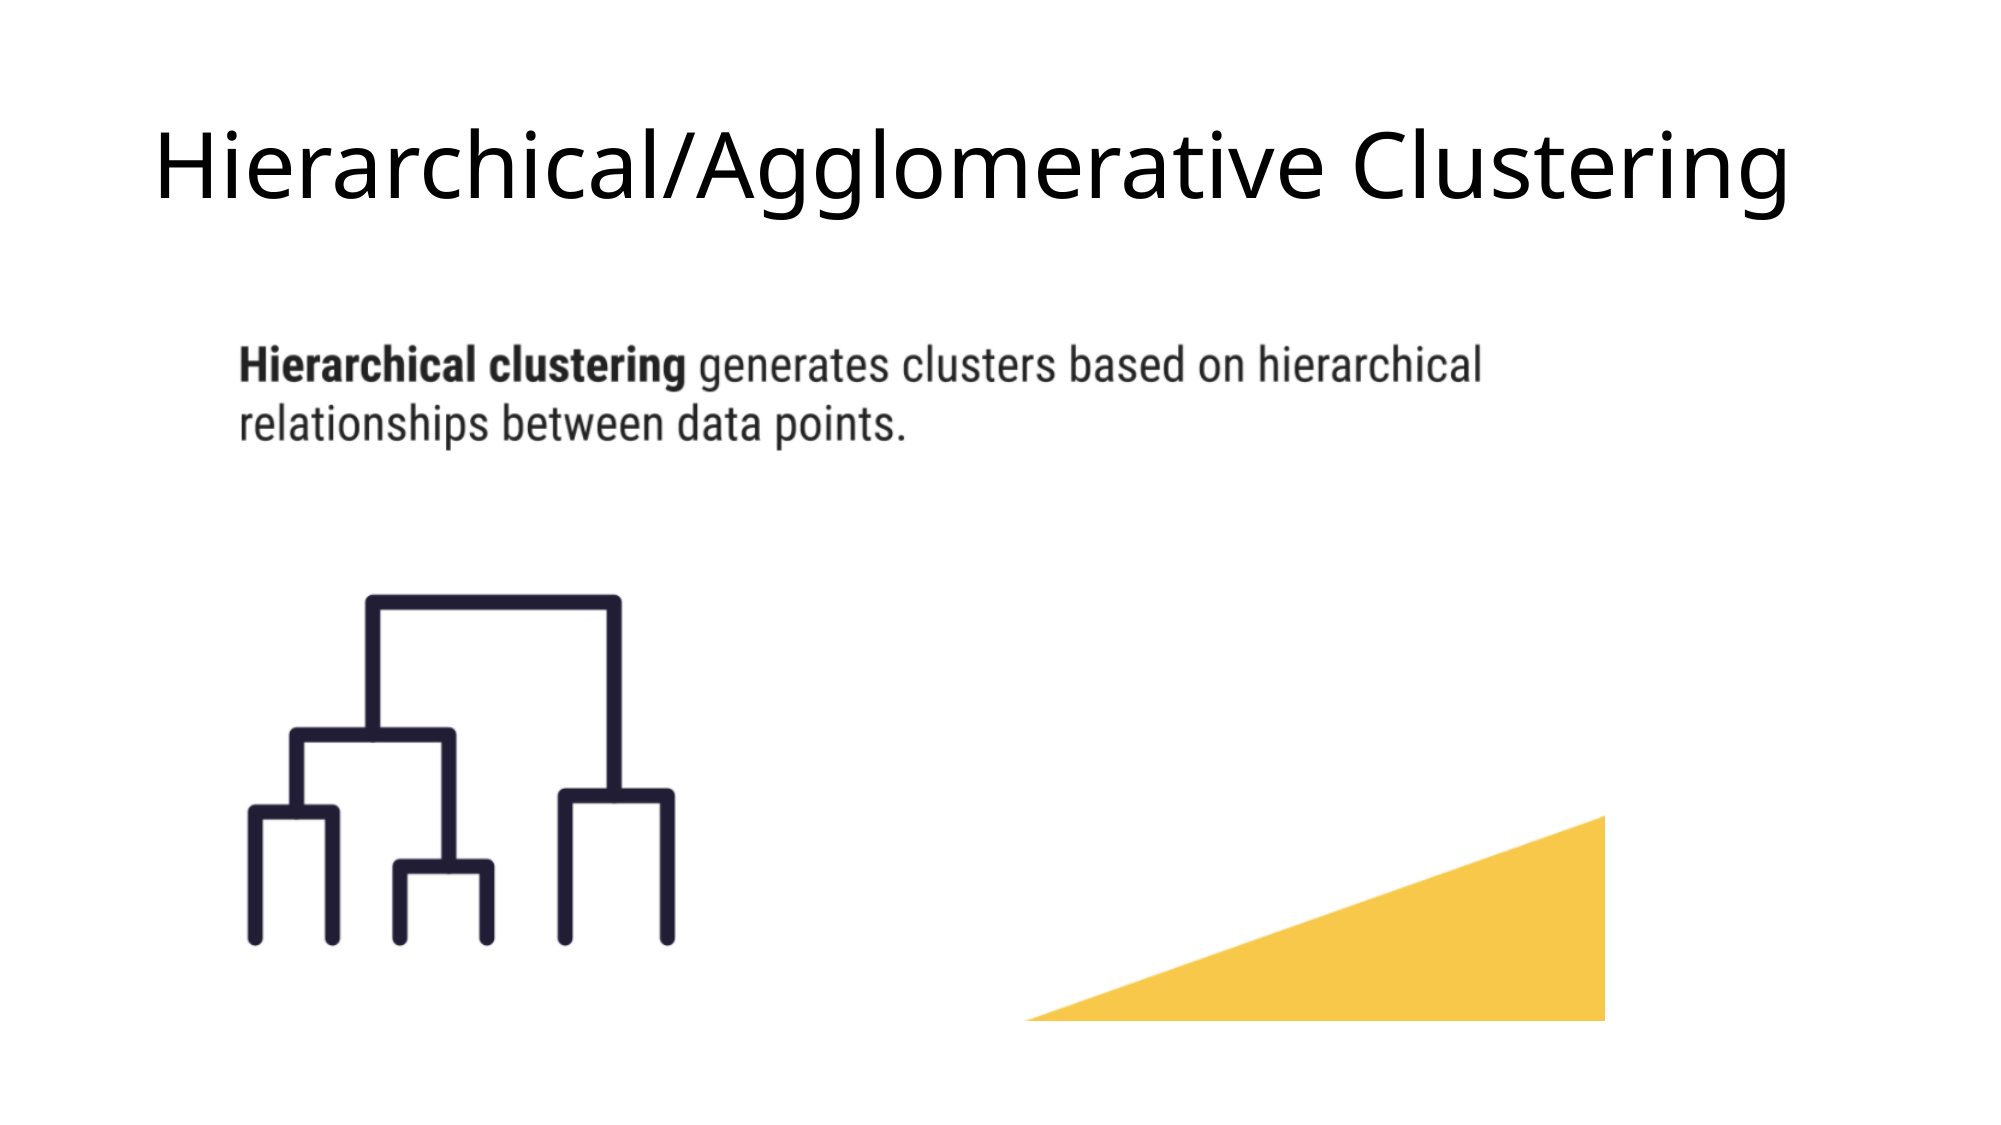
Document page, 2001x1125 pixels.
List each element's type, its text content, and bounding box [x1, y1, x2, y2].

title Hierarchical/Agglomerative Clustering [137, 59, 1863, 278]
picture [130, 299, 1605, 1021]
